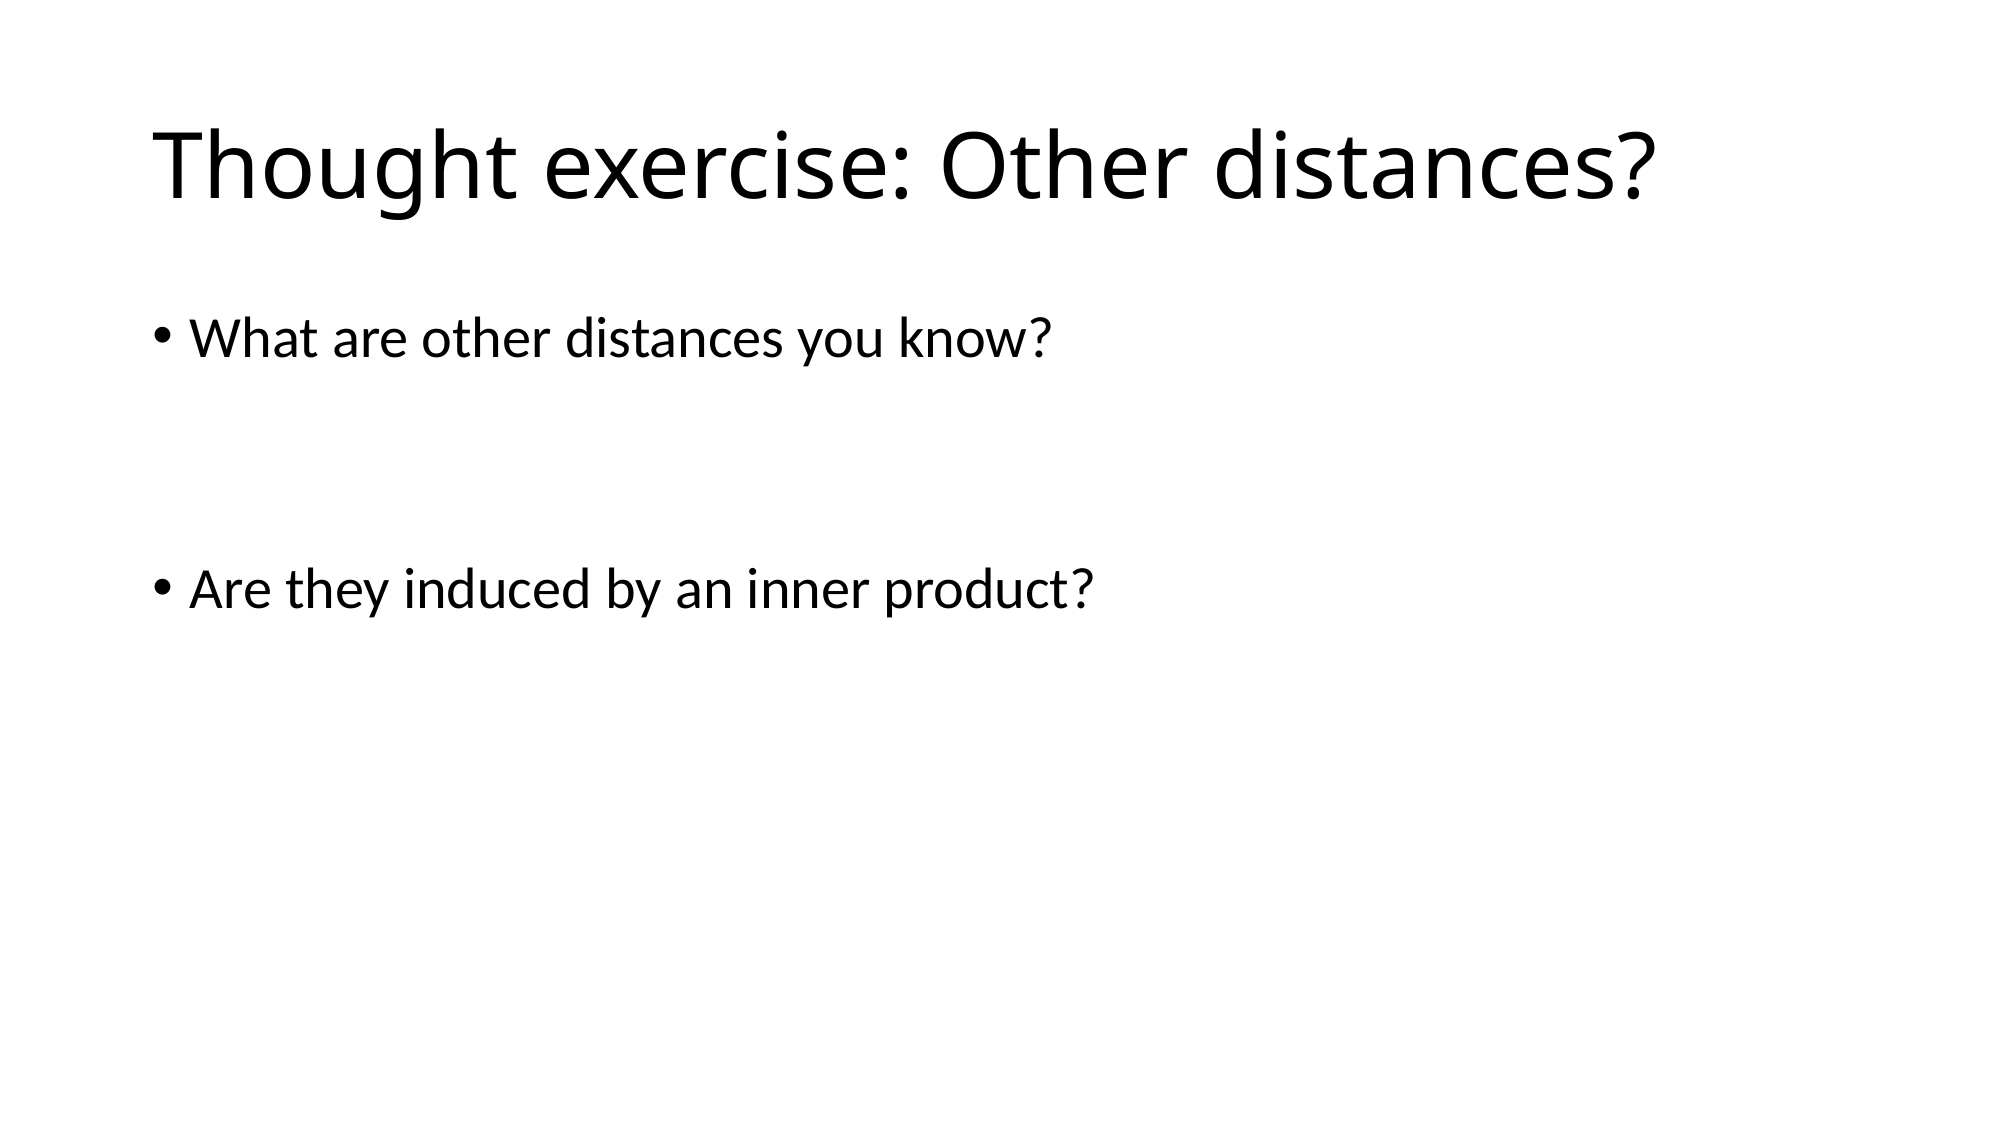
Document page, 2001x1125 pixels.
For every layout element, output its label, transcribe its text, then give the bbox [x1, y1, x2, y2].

list What are other distances you know? Are they induced by an inner product? [137, 299, 1863, 1014]
title Thought exercise: Other distances? [137, 59, 1863, 278]
